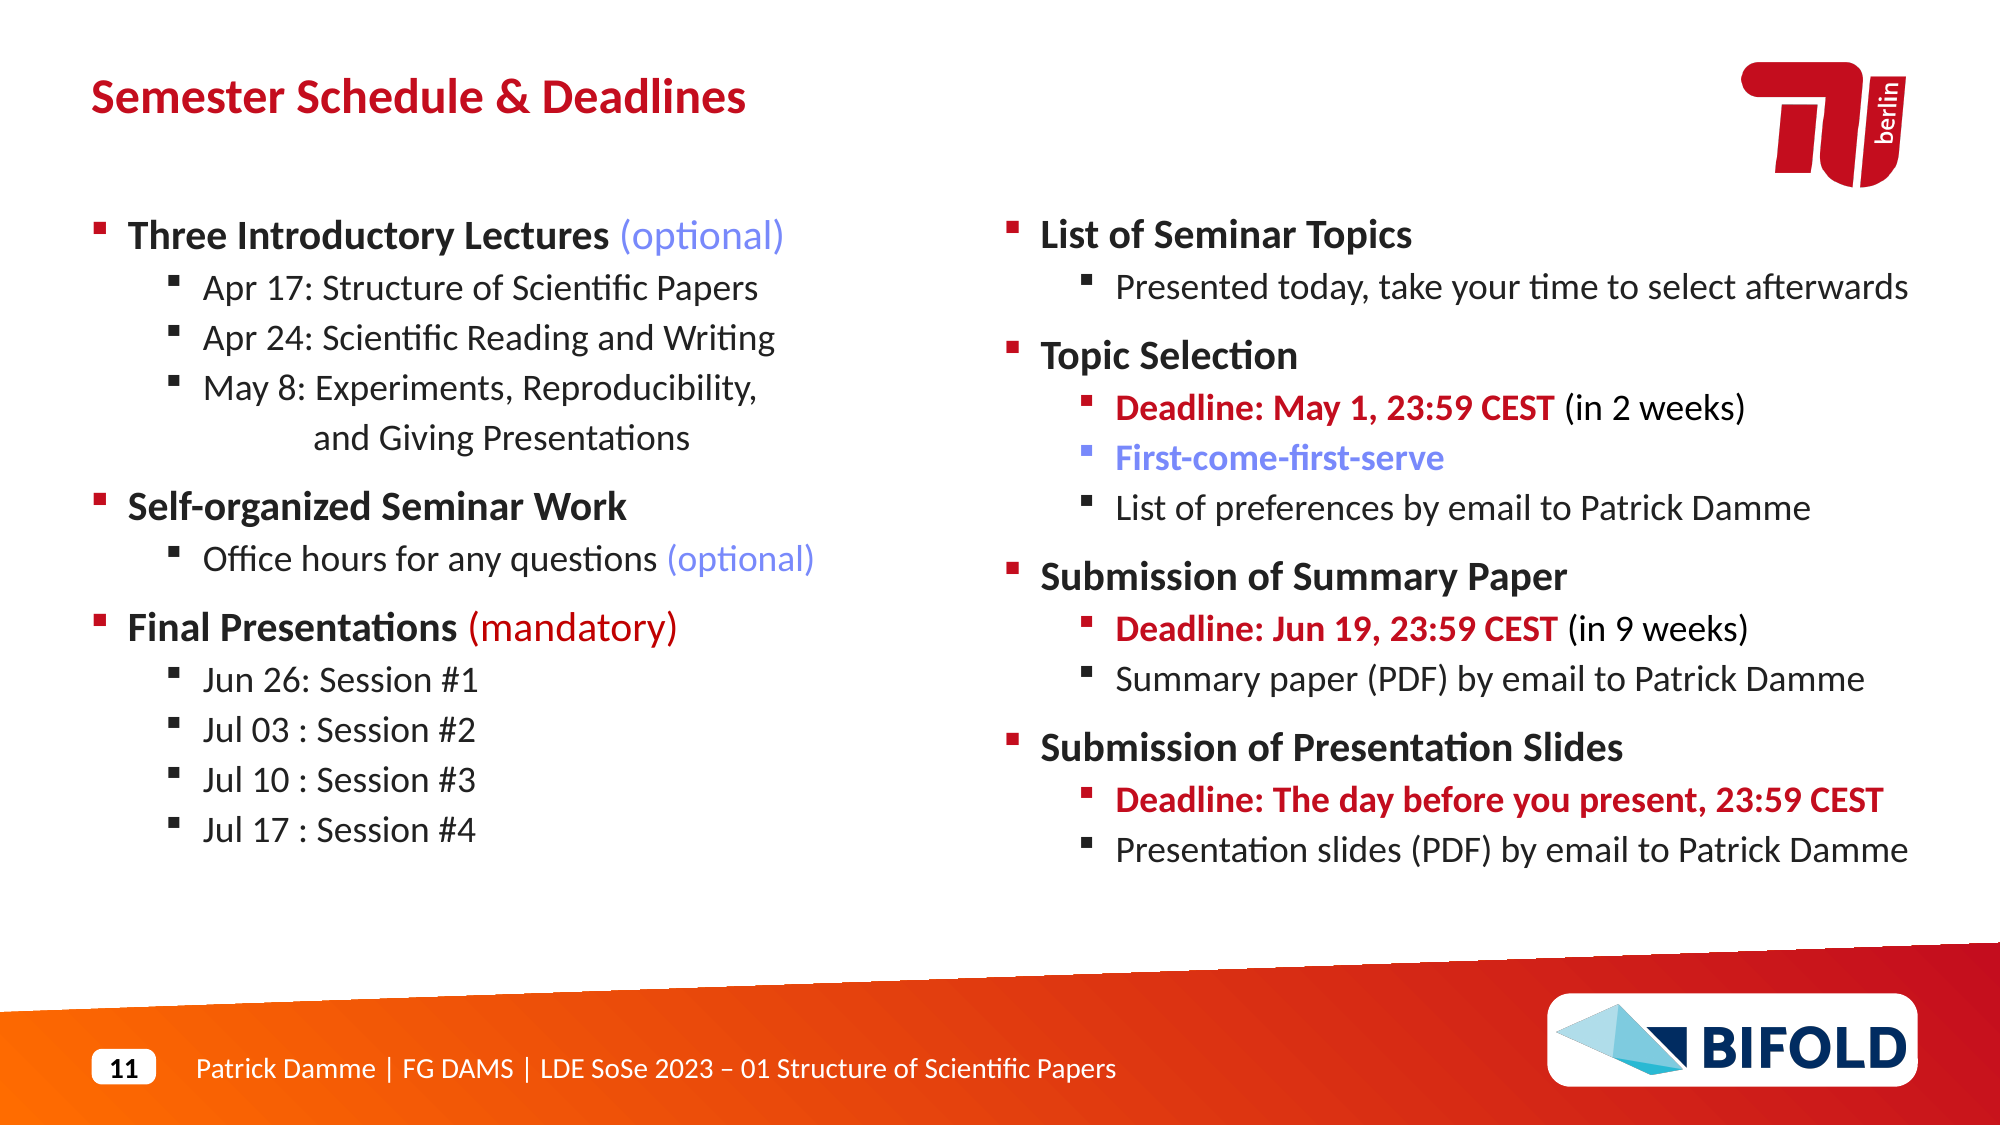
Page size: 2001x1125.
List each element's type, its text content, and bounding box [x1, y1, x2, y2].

picture [1741, 62, 1906, 188]
list Three Introductory Lectures (optional) Apr 17: Structure of Scientific Papers Apr 24: Scientific Reading and Writing May 8: Experiments, Reproducibility, and Giving Presentations Self-organized Seminar Work Office hours for any questions (optional) Final Presentations (mandatory) Jun 26: Session #1 Jul 03 : Session #2 Jul 10 : Session #3 Jul 17 : Session #4 [90, 208, 1000, 948]
list Semester Schedule & Deadlines [91, 65, 1455, 183]
list List of Seminar Topics Presented today, take your time to select afterwards Topic Selection Deadline: May 1, 23:59 CEST (in 2 weeks) First-come-first-serve List of preferences by email to Patrick Damme Submission of Summary Paper Deadline: Jun 19, 23:59 CEST (in 9 weeks) Summary paper (PDF) by email to Patrick Damme Submission of Presentation Slides Deadline: The day before you present, 23:59 CEST Presentation slides (PDF) by email to Patrick Damme [1003, 207, 1913, 947]
picture [1556, 1004, 1906, 1075]
